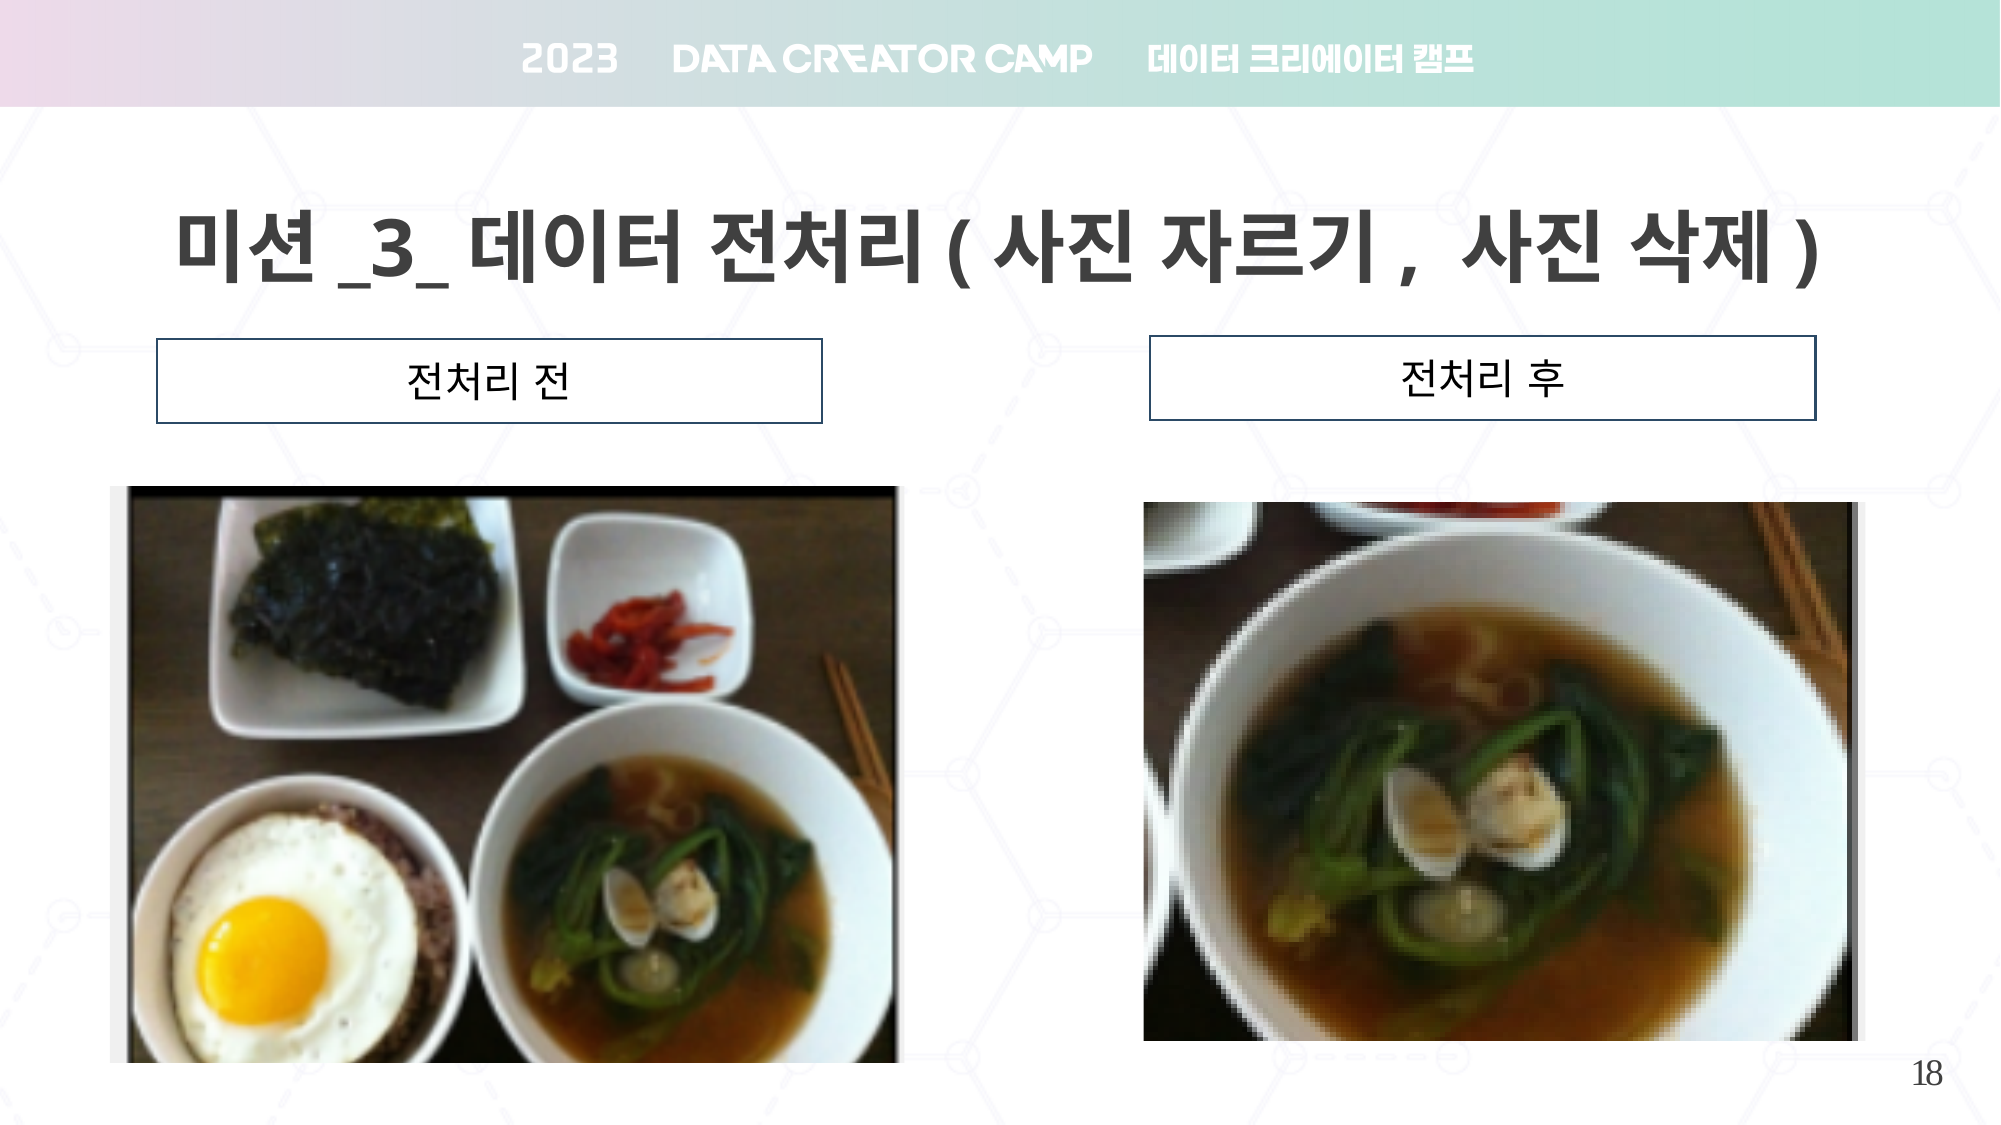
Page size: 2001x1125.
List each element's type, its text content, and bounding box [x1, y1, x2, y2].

slide_number 18 [1700, 924, 1963, 1103]
picture [0, 0, 2001, 1125]
text_box 전처리 후 [1149, 335, 1816, 420]
text_box 미션_3_데이터 전처리(사진 자르기, 사진 삭제) [30, 145, 2000, 303]
text_box 전처리 전 [156, 338, 823, 423]
